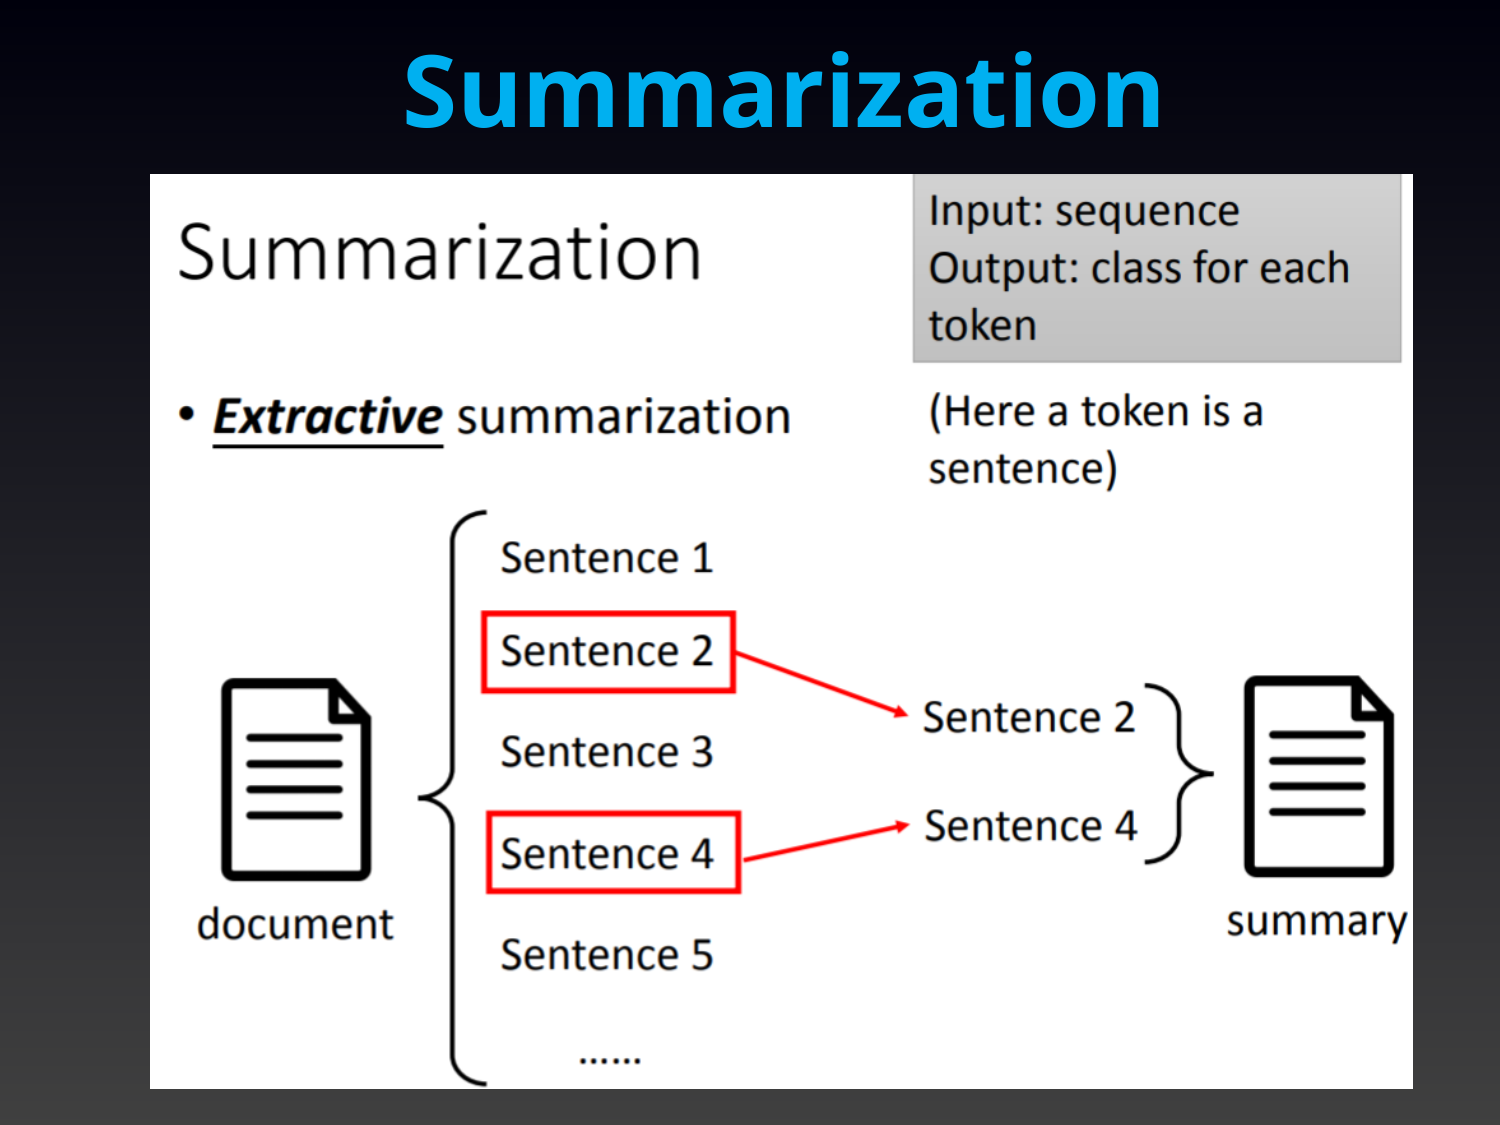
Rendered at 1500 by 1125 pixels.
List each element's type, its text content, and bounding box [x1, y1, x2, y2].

text_box Summarization [387, 24, 1388, 163]
picture [149, 174, 1413, 1089]
